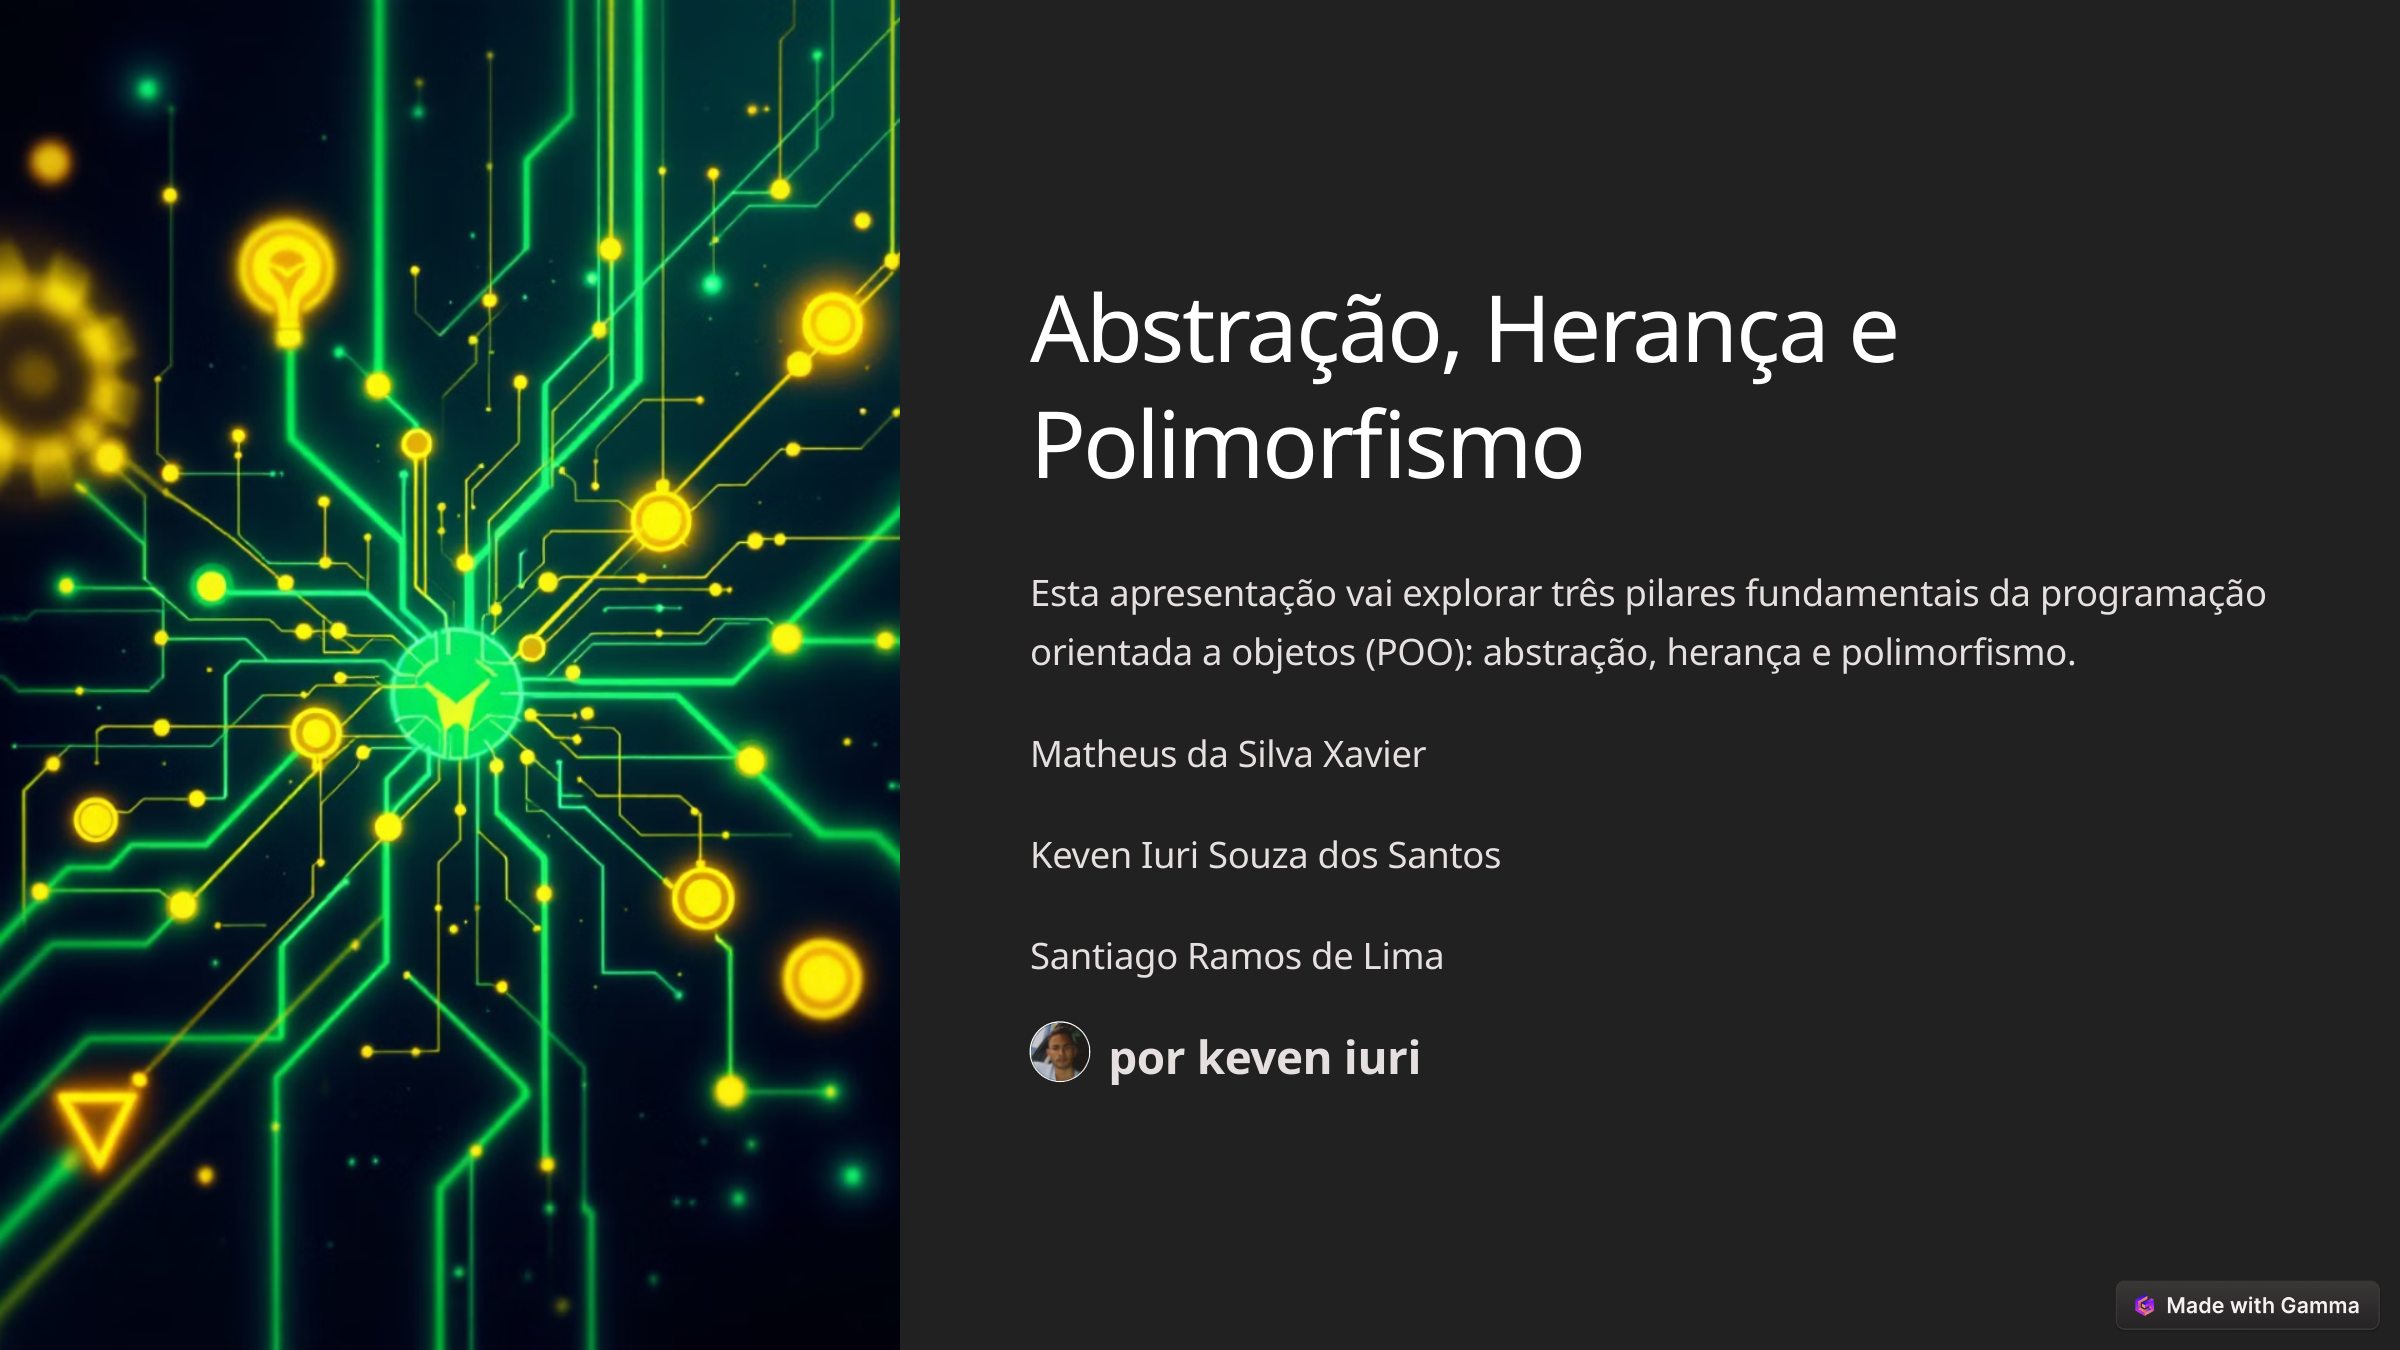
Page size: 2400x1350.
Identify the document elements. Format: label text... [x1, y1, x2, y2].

text_box Matheus da Silva Xavier [1030, 714, 2270, 775]
picture [0, 0, 900, 1350]
text_box Santiago Ramos de Lima [1030, 917, 2270, 978]
picture [2106, 1271, 2389, 1339]
picture [1031, 1023, 1089, 1081]
text_box Esta apresentação vai explorar três pilares fundamentais da programação orientada a objetos (POO): abstração, herança e polimorfismo. [1030, 553, 2270, 673]
text_box Abstração, Herança e Polimorfismo [1030, 265, 2270, 499]
text_box por keven iuri [1108, 1019, 1387, 1085]
text_box Keven Iuri Souza dos Santos [1030, 816, 2270, 876]
